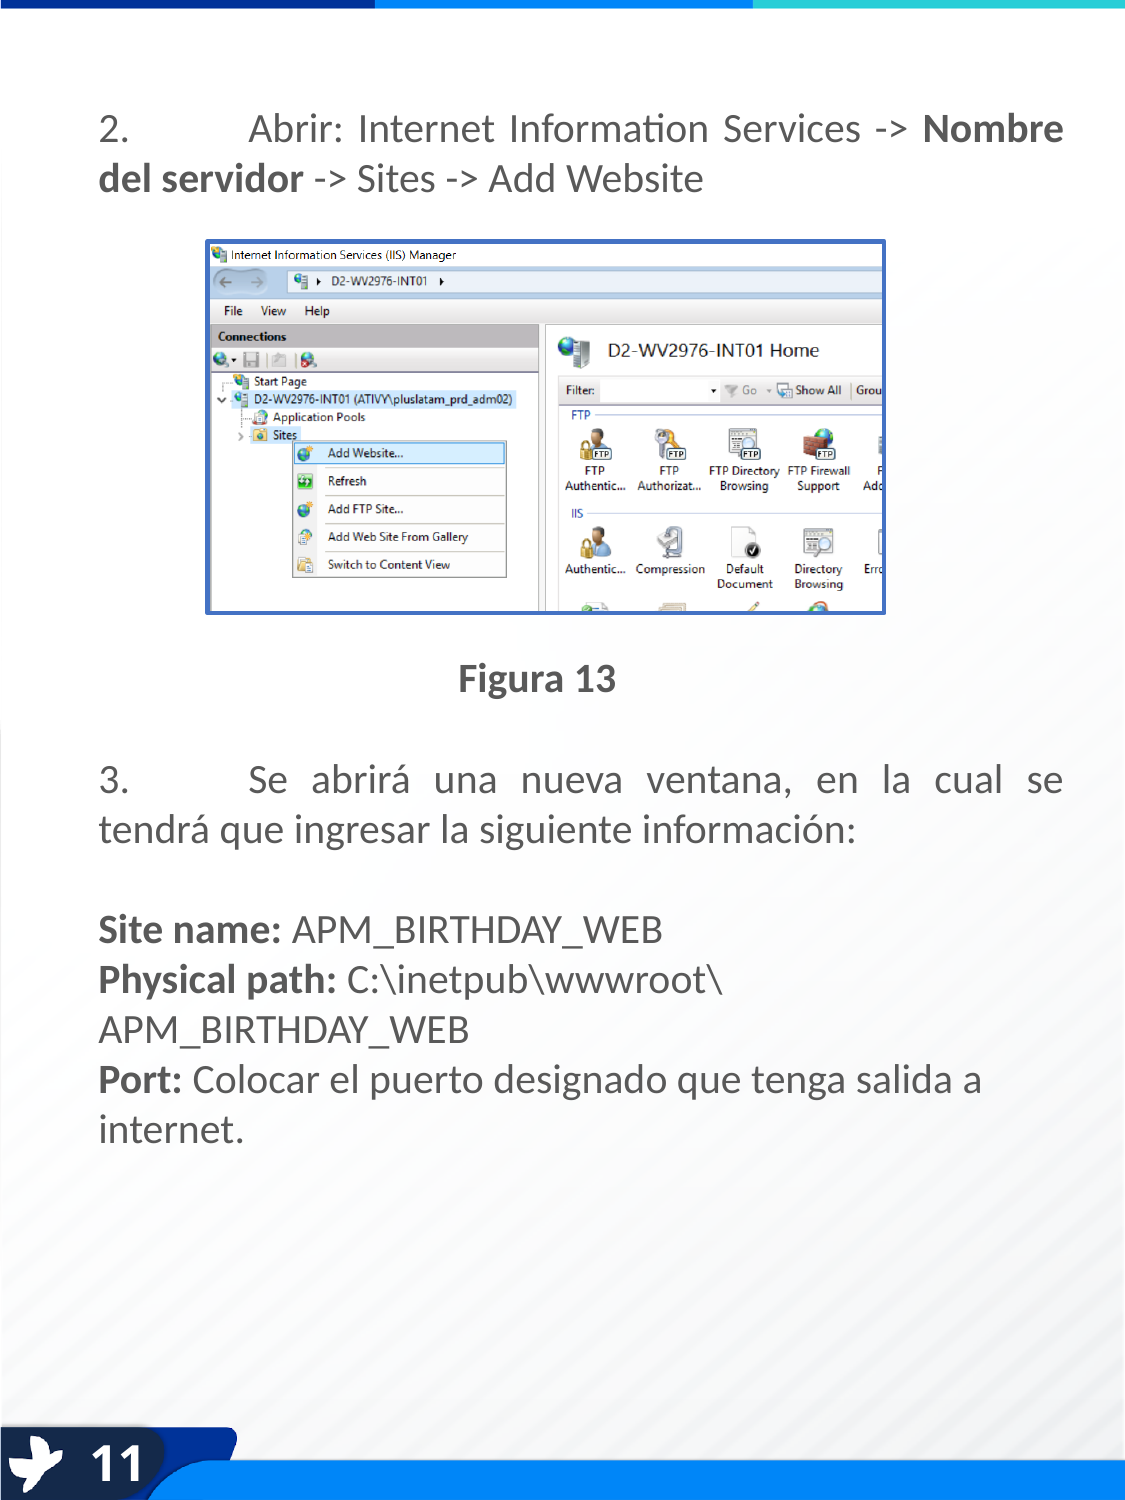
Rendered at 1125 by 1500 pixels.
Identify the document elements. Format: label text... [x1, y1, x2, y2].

picture [0, 0, 1125, 1500]
text_box 2. Abrir: Internet Information Services -> Nombre del servidor -> Sites -> Add Website [12, 93, 1080, 244]
text_box 11 [61, 1424, 175, 1500]
text_box 3. Se abrirá una nueva ventana, en la cual se tendrá que ingresar la siguiente información: Site name: APM_BIRTHDAY_WEB Physical path: C:\inetpub\wwwroot\APM_BIRTHDAY_WEB Port: Colocar el puerto designado que tenga salida a internet. [12, 743, 1080, 1163]
text_box Figura 13 [0, 643, 1080, 712]
